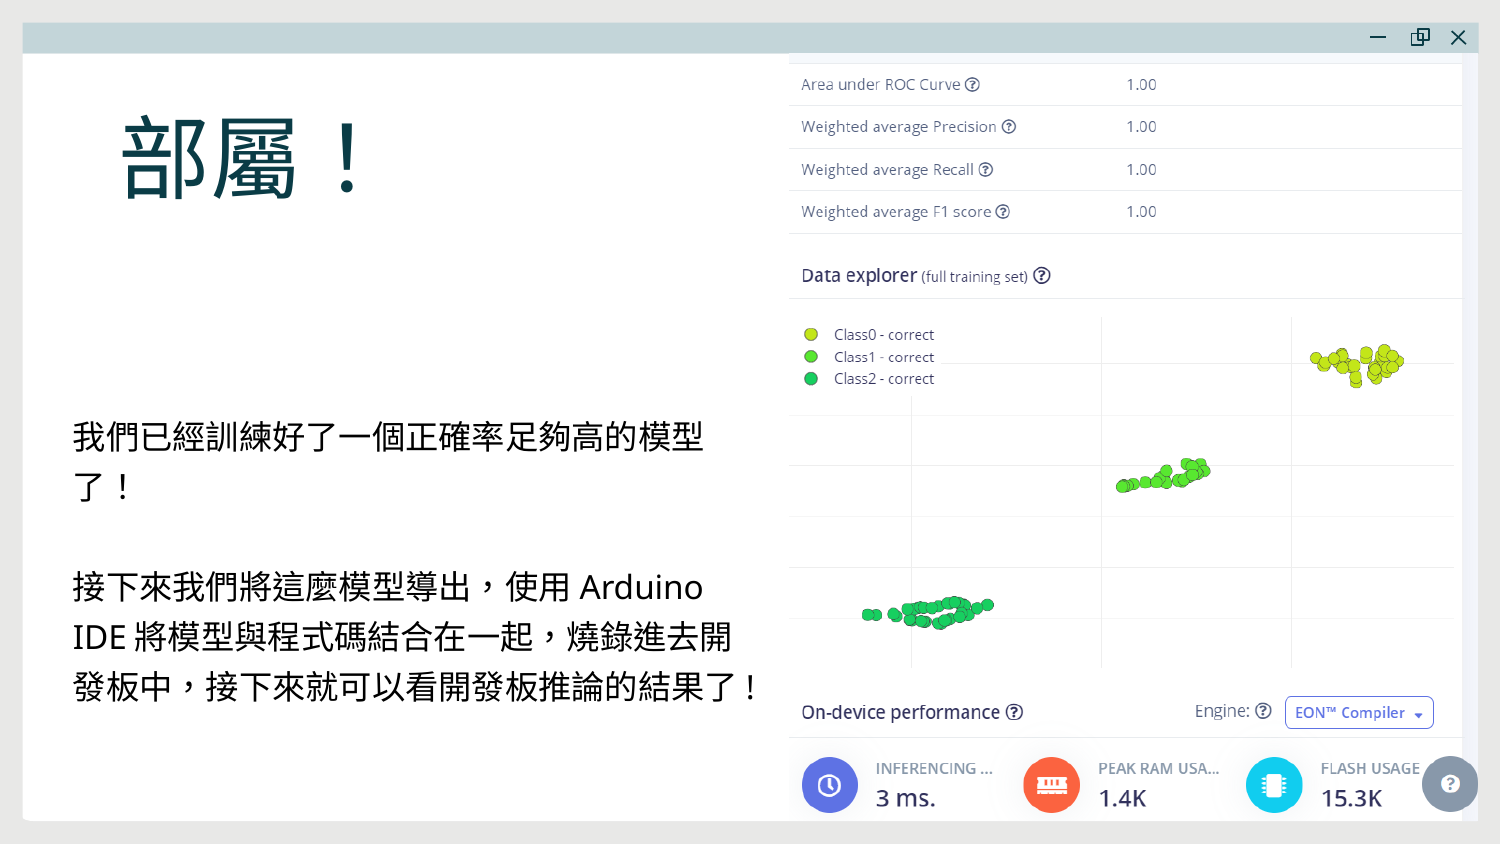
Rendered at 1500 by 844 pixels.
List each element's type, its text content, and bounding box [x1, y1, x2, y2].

text_box 部屬！ [103, 93, 409, 218]
picture [788, 53, 1478, 822]
text_box 我們已經訓練好了一個正確率足夠高的模型了！ 接下來我們將這麼模型導出，使用Arduino IDE將模型與程式碼結合在一起，燒錄進去開發板中，接下來就可以看開發板推論的結果了! [58, 398, 779, 714]
